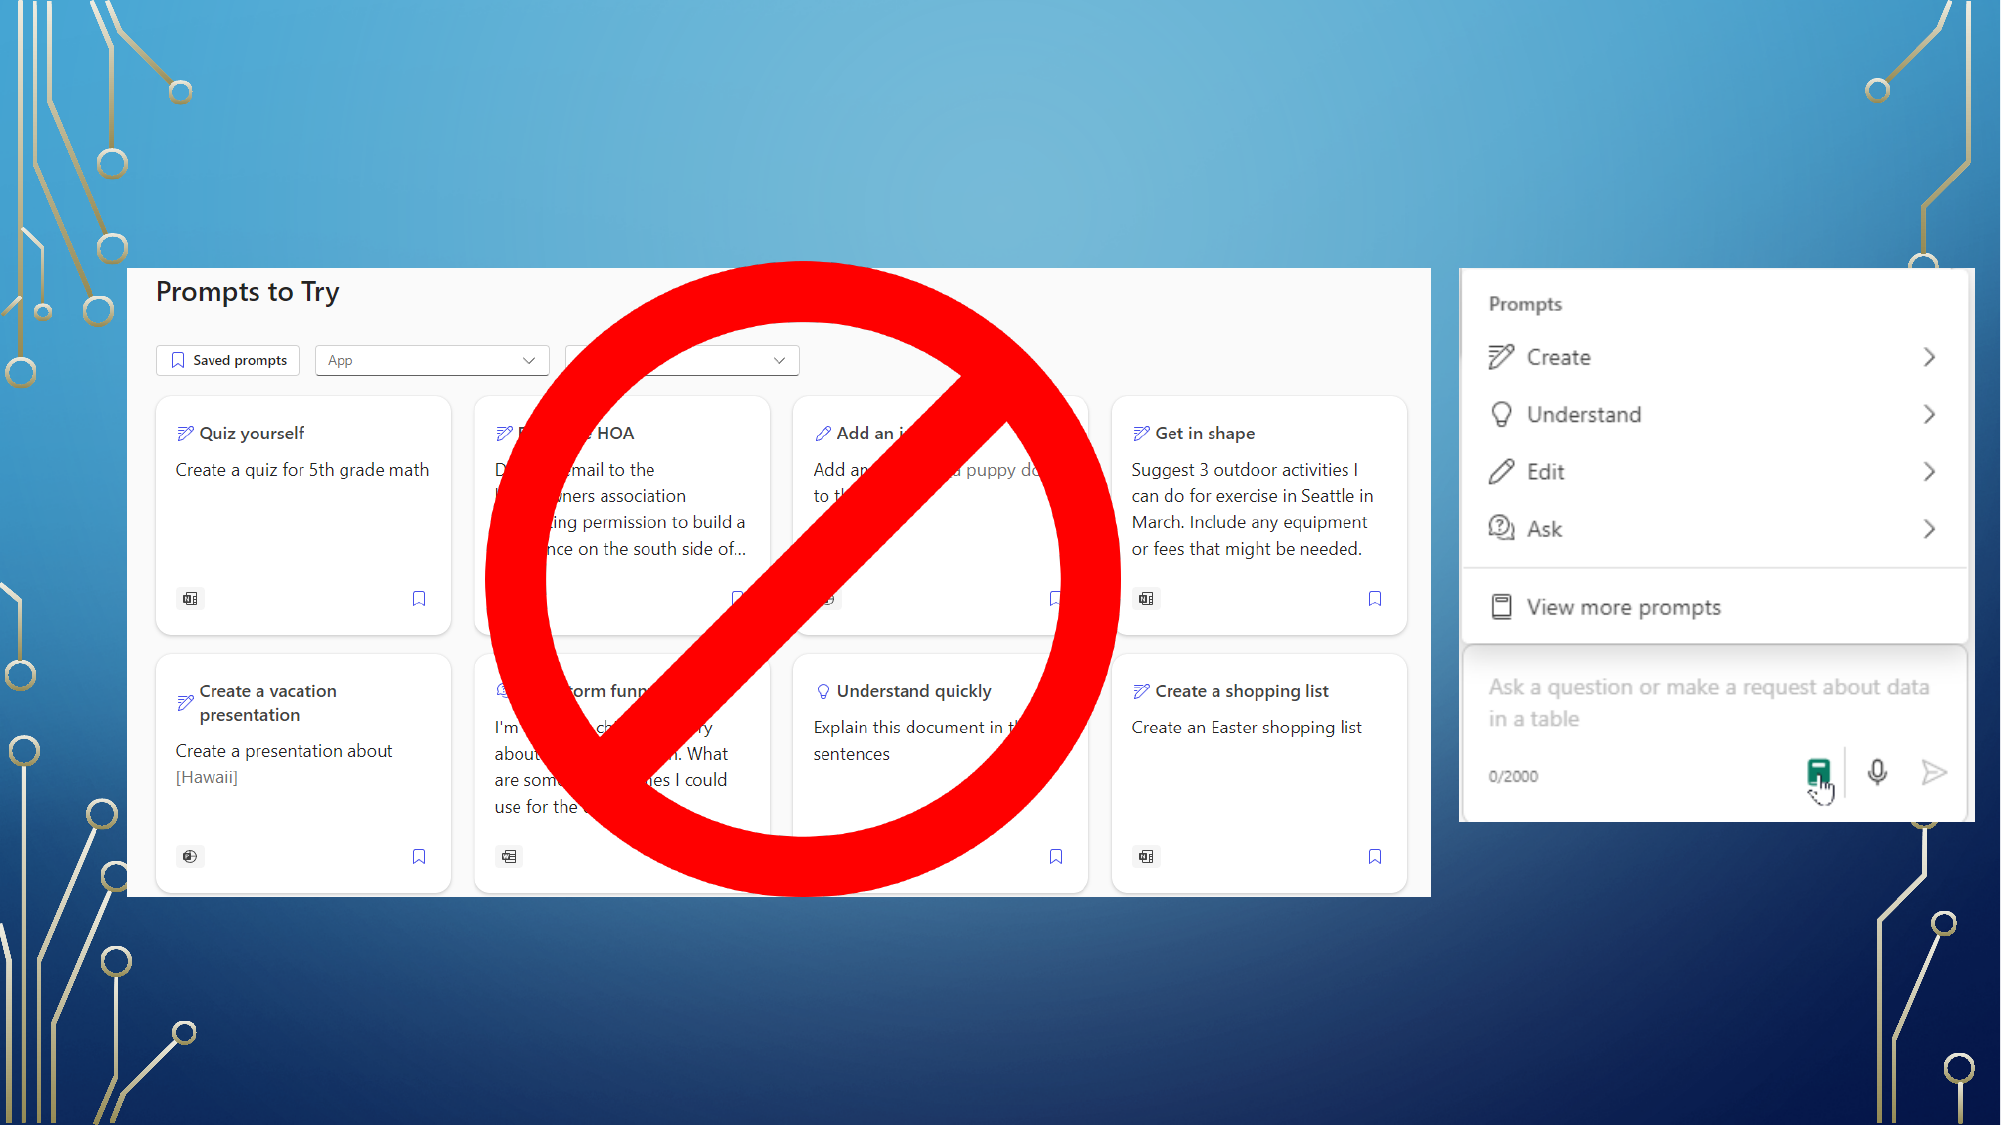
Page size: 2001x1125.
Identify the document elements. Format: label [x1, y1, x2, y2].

picture [1459, 267, 1976, 822]
text_box [127, 261, 1431, 898]
